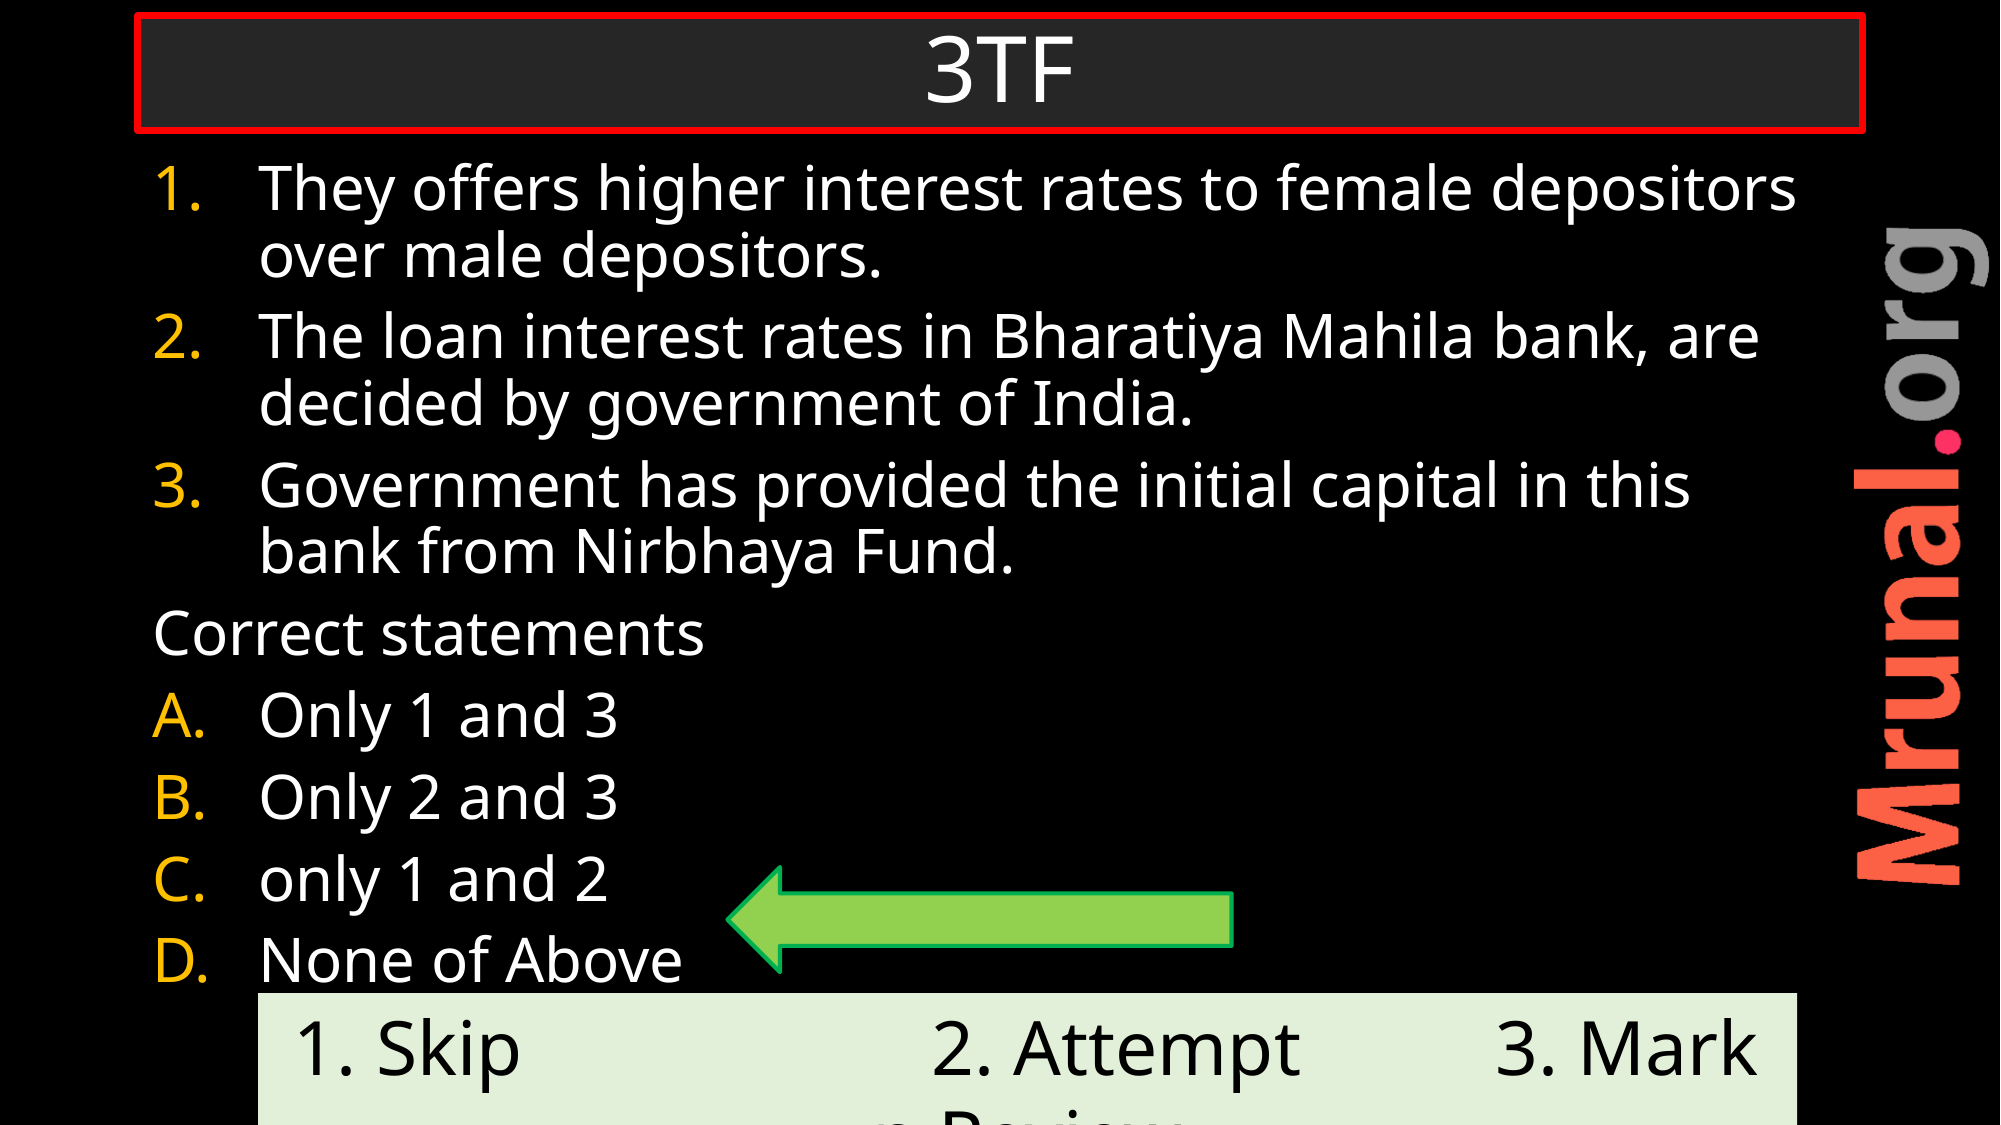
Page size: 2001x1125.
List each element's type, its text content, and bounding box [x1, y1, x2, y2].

picture [1863, 223, 2000, 894]
title 3TF [134, 12, 1866, 134]
text_box [725, 865, 1234, 975]
list They offers higher interest rates to female depositors over male depositors. The loan interest rates in Bharatiya Mahila bank, are decided by government of India. Government has provided the initial capital in this bank from Nirbhaya Fund. Correct statements Only 1 and 3 Only 2 and 3 only 1 and 2 None of Above [137, 149, 1863, 1014]
